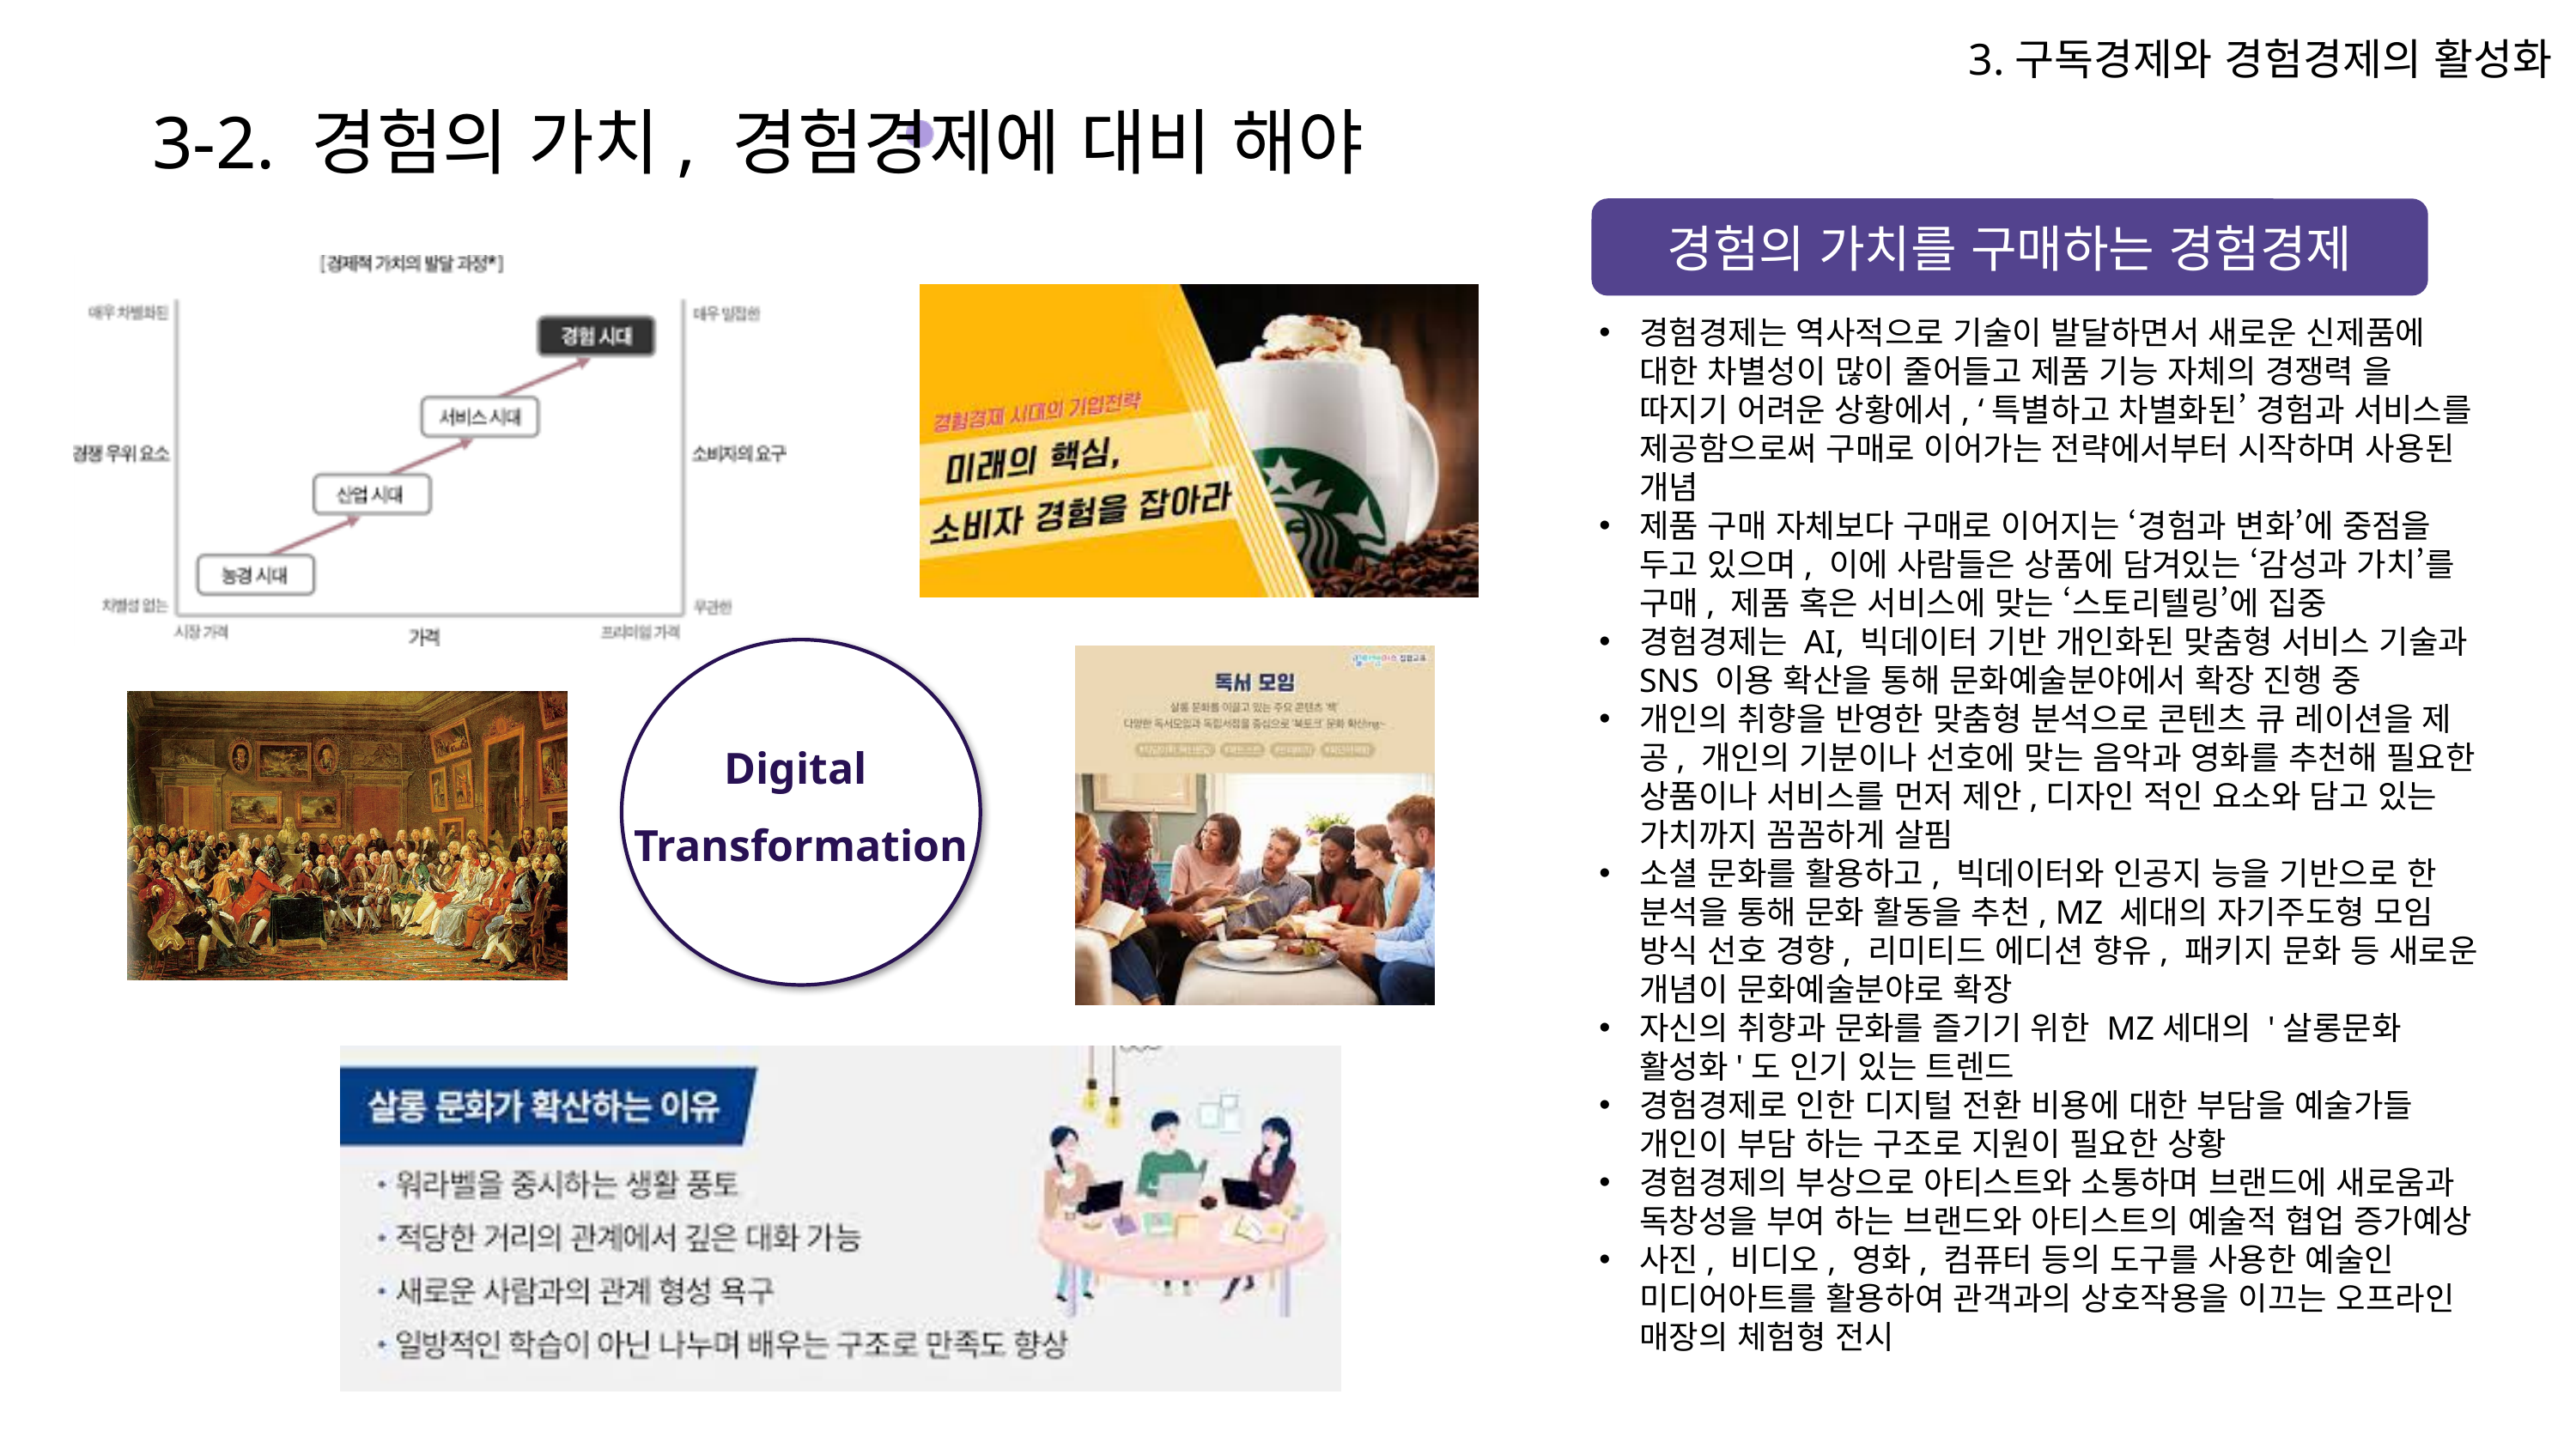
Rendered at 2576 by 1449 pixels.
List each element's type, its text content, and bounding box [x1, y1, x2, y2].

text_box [906, 120, 934, 149]
text_box 경험의 가치를 구매하는 경험경제 [1589, 197, 2430, 298]
picture [920, 283, 1479, 597]
text_box 3.구독경제와 경험경제의 활성화 [1127, 26, 2566, 90]
text_box 3-2. 경험의 가치, 경험경제에 대비 해야 [139, 91, 2526, 190]
text_box 경험경제는 역사적으로 기술이 발달하면서 새로운 신제품에 대한 차별성이 많이 줄어들고 제품 기능 자체의 경쟁력 을 따지기 어려운 상황에서, ‘특별하고 차별화된’ 경험과 서비스를 제공함으로써 구매로 이어가는 전략에서부터 시작하며 사용된 개념 제품 구매 자체보다 구매로 이어지는 ‘경험과 변화’에 중점을 두고 있으며, 이에 사람들은 상품에 담겨있는 ‘감성과 가치’를 구매, 제품 혹은 서비스에 맞는 ‘스토리텔링’에 집중 경험경제는 AI, 빅데이터 기반 개인화된 맞춤형 서비스 기술과 SNS 이용 확산을 통해 문화예술분야에서 확장 진행 중 개인의 취향을 반영한 맞춤형 분석으로 콘텐츠 큐 레이션을 제공, 개인의 기분이나 선호에 맞는 음악과 영화를 추천해 필요한 상품이나 서비스를 먼저 제안,디자인 적인 요소와 담고 있는 가치까지 꼼꼼하게 살핌 소셜 문화를 활용하고, 빅데이터와 인공지 능을 기반으로 한 분석을 통해 문화 활동을 추천, MZ 세대의 자기주도형 모임 방식 선호 경향, 리미티드 에디션 향유, 패키지 문화 등 새로운 개념이 문화예술분야로 확장 자신의 취향과 문화를 즐기기 위한 MZ세대의 '살롱문화 활성화'도 인기 있는 트렌드 경험경제로 인한 디지털 전환 비용에 대한 부담을 예술가들 개인이 부담 하는 구조로 지원이 필요한 상황 경험경제의 부상으로 아티스트와 소통하며 브랜드에 새로움과 독창성을 부여 하는 브랜드와 아티스트의 예술적 협업 증가예상 사진, 비디오, 영화, 컴퓨터 등의 도구를 사용한 예술인 미디어아트를 활용하여 관객과의 상호작용을 이끄는 오프라인 매장의 체험형 전시 [1586, 306, 2503, 1361]
text_box Digital Transformation [621, 640, 981, 985]
picture [1075, 646, 1435, 1005]
picture [340, 1046, 1341, 1391]
picture [127, 691, 568, 981]
picture [72, 255, 787, 647]
